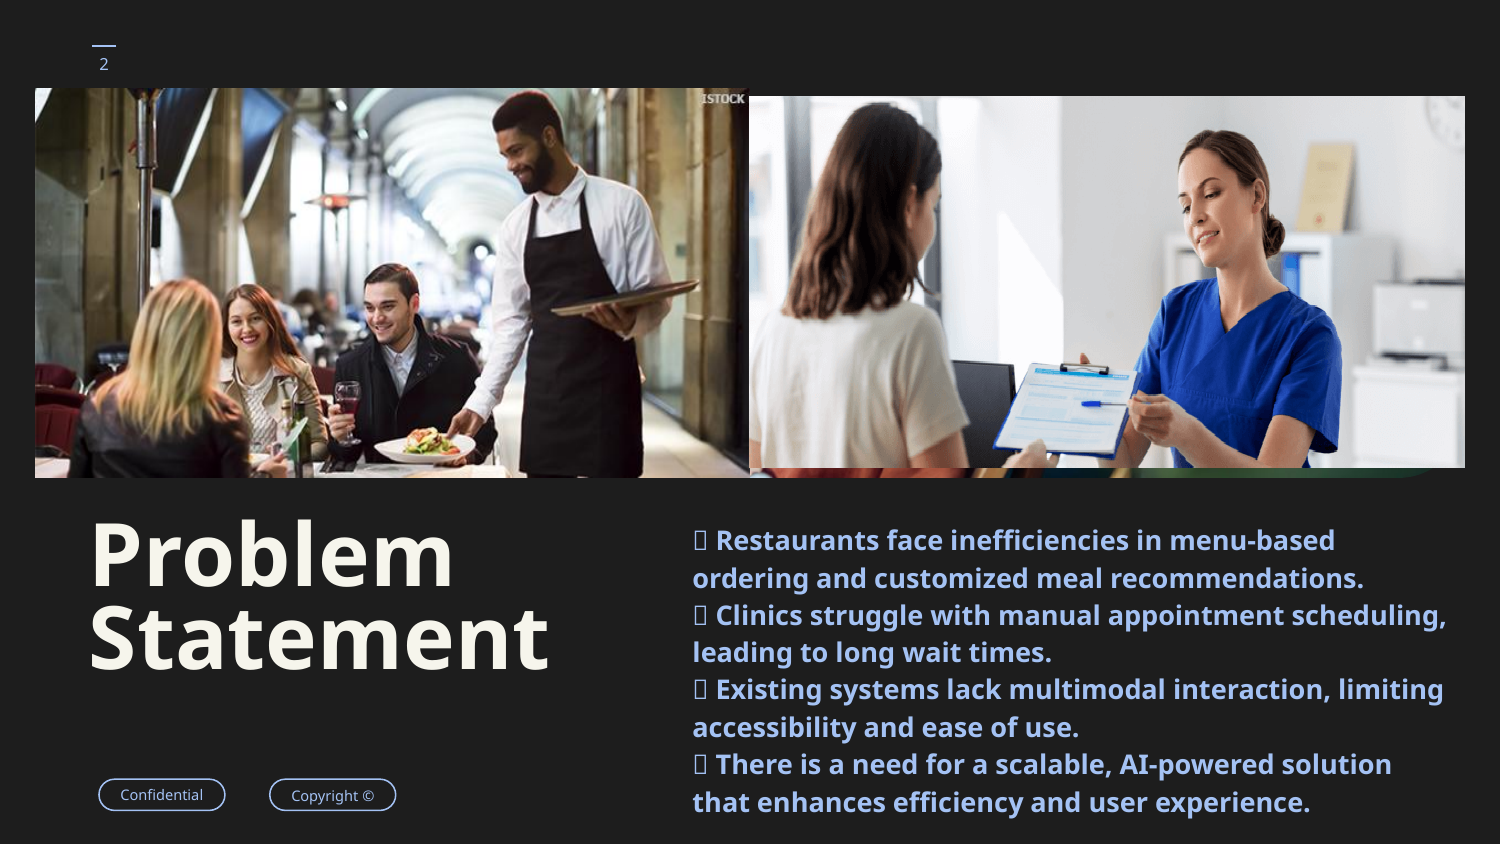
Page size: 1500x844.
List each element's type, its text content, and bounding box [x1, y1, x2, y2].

list 🔹 Restaurants face inefficiencies in menu-based ordering and customized meal recommendations. 🔹 Clinics struggle with manual appointment scheduling, leading to long wait times. 🔹 Existing systems lack multimodal interaction, limiting accessibility and ease of use. 🔹 There is a need for a scalable, AI-powered solution that enhances efficiency and user experience. [677, 503, 1463, 710]
text_box Problem Statement [73, 503, 735, 690]
picture [34, 88, 1465, 479]
